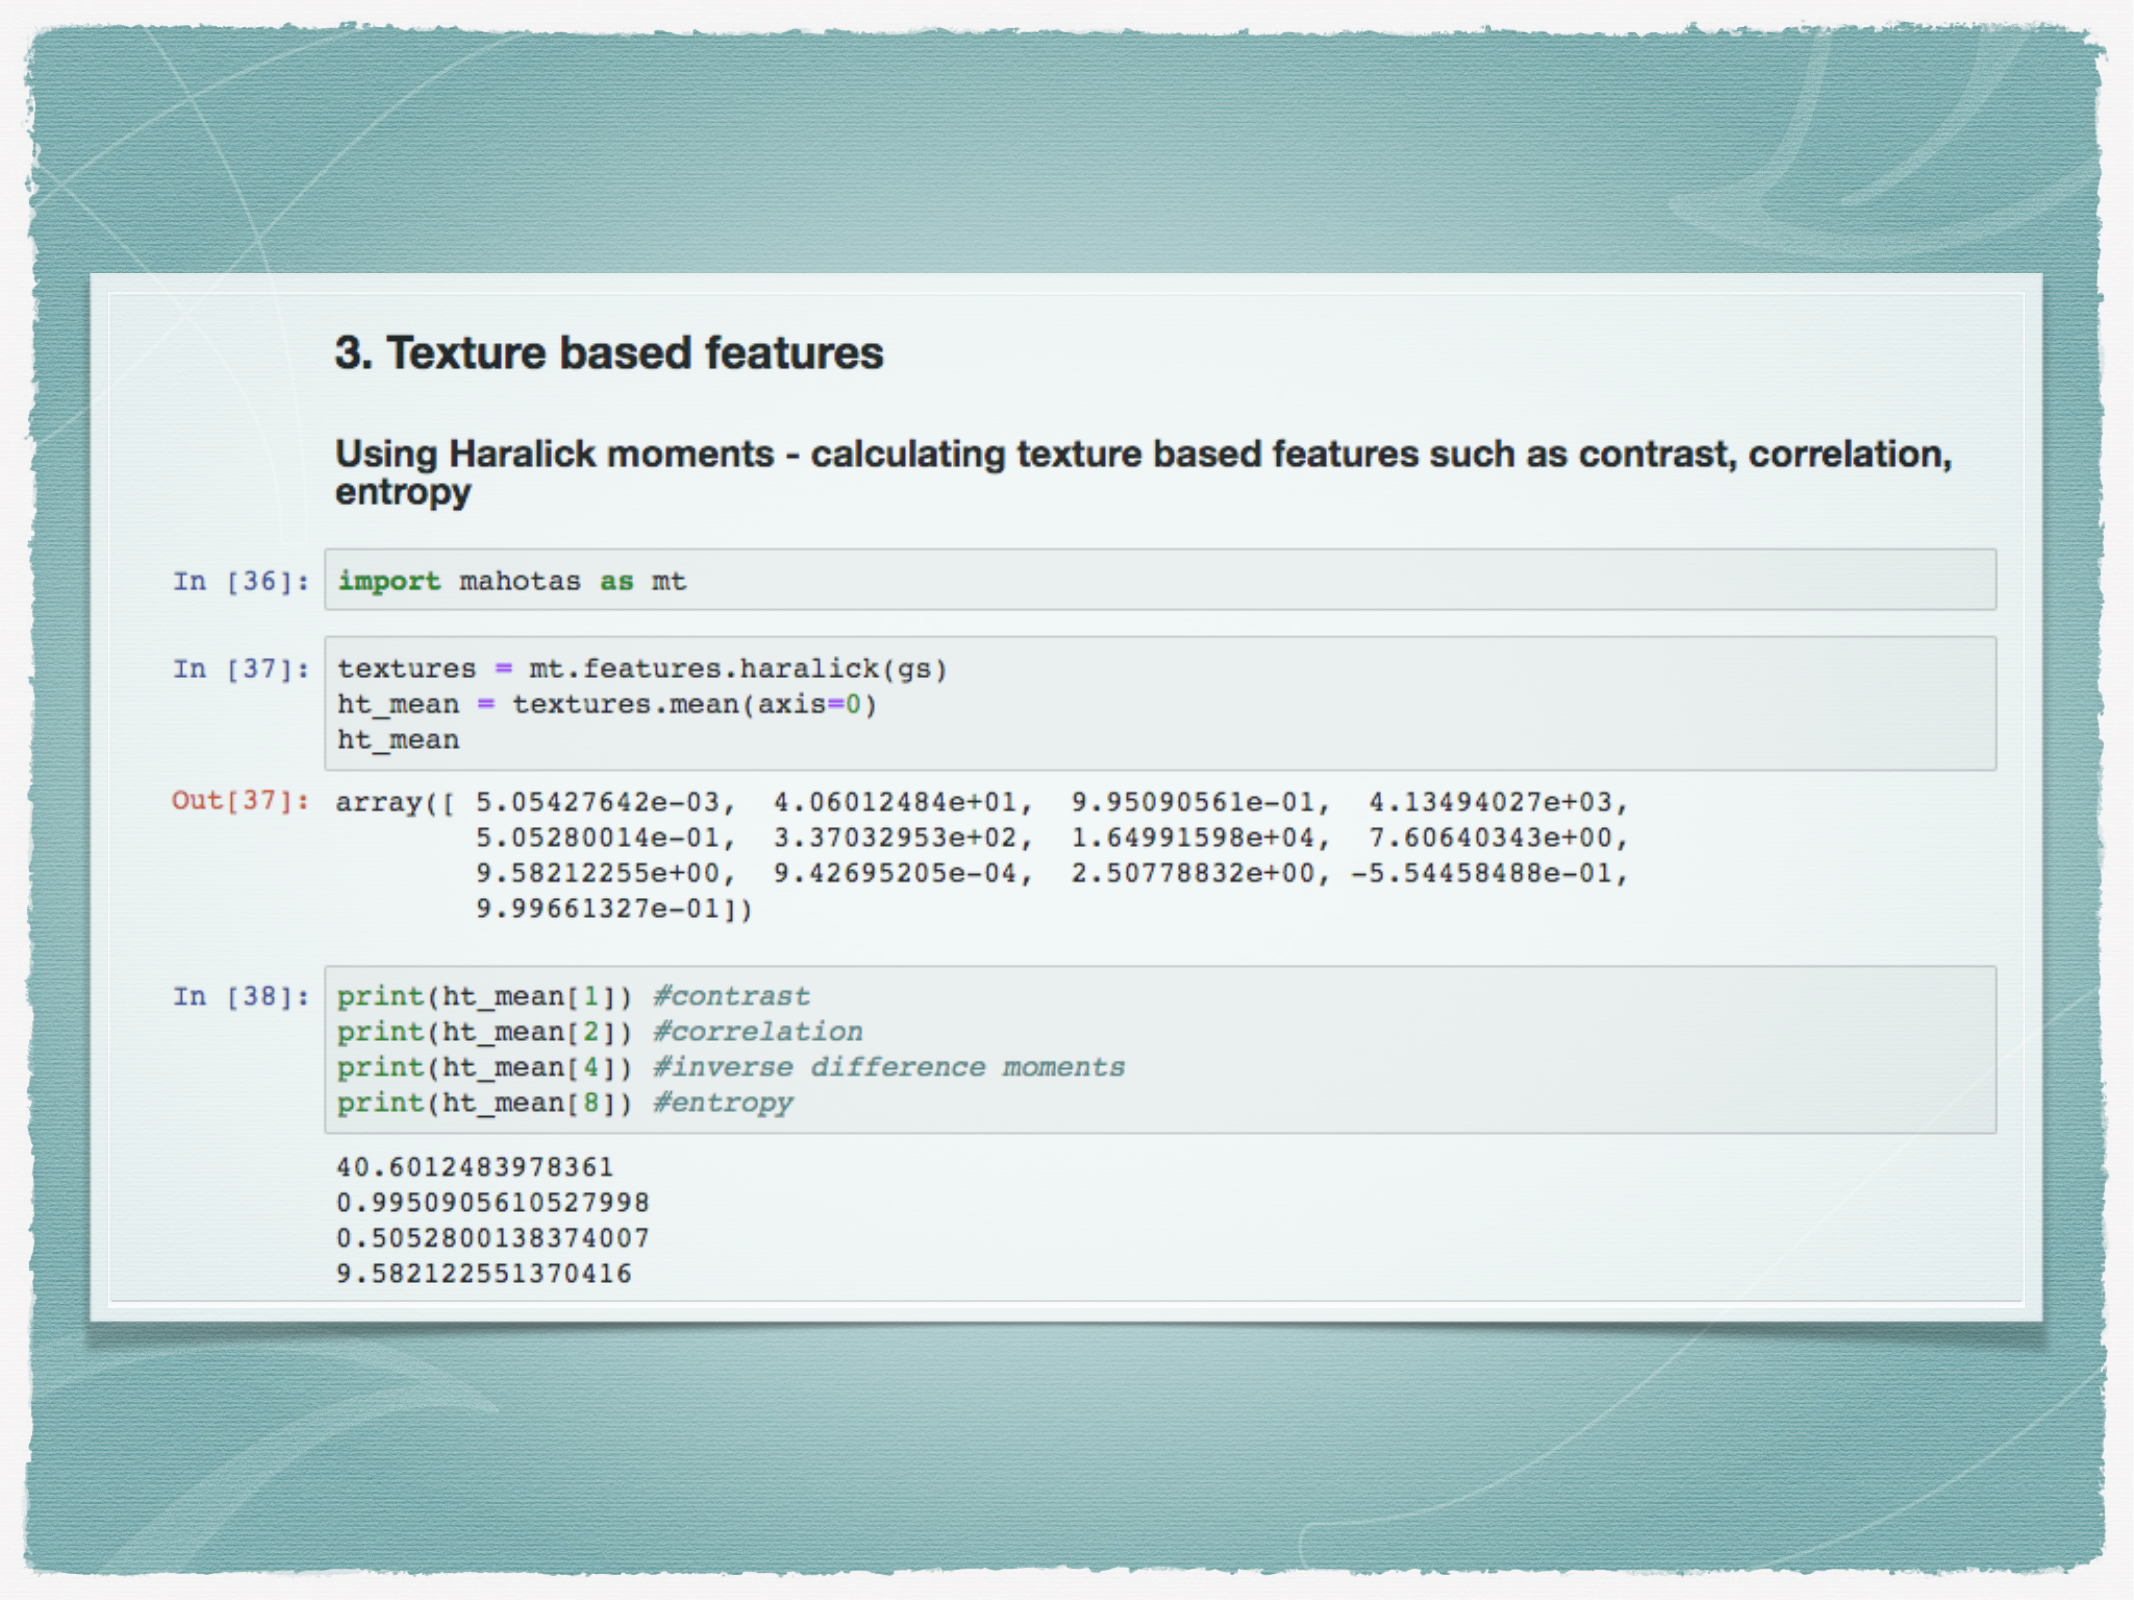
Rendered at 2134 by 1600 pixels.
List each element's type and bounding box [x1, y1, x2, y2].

picture [0, 0, 2134, 1600]
text_box [80, 273, 2053, 1360]
